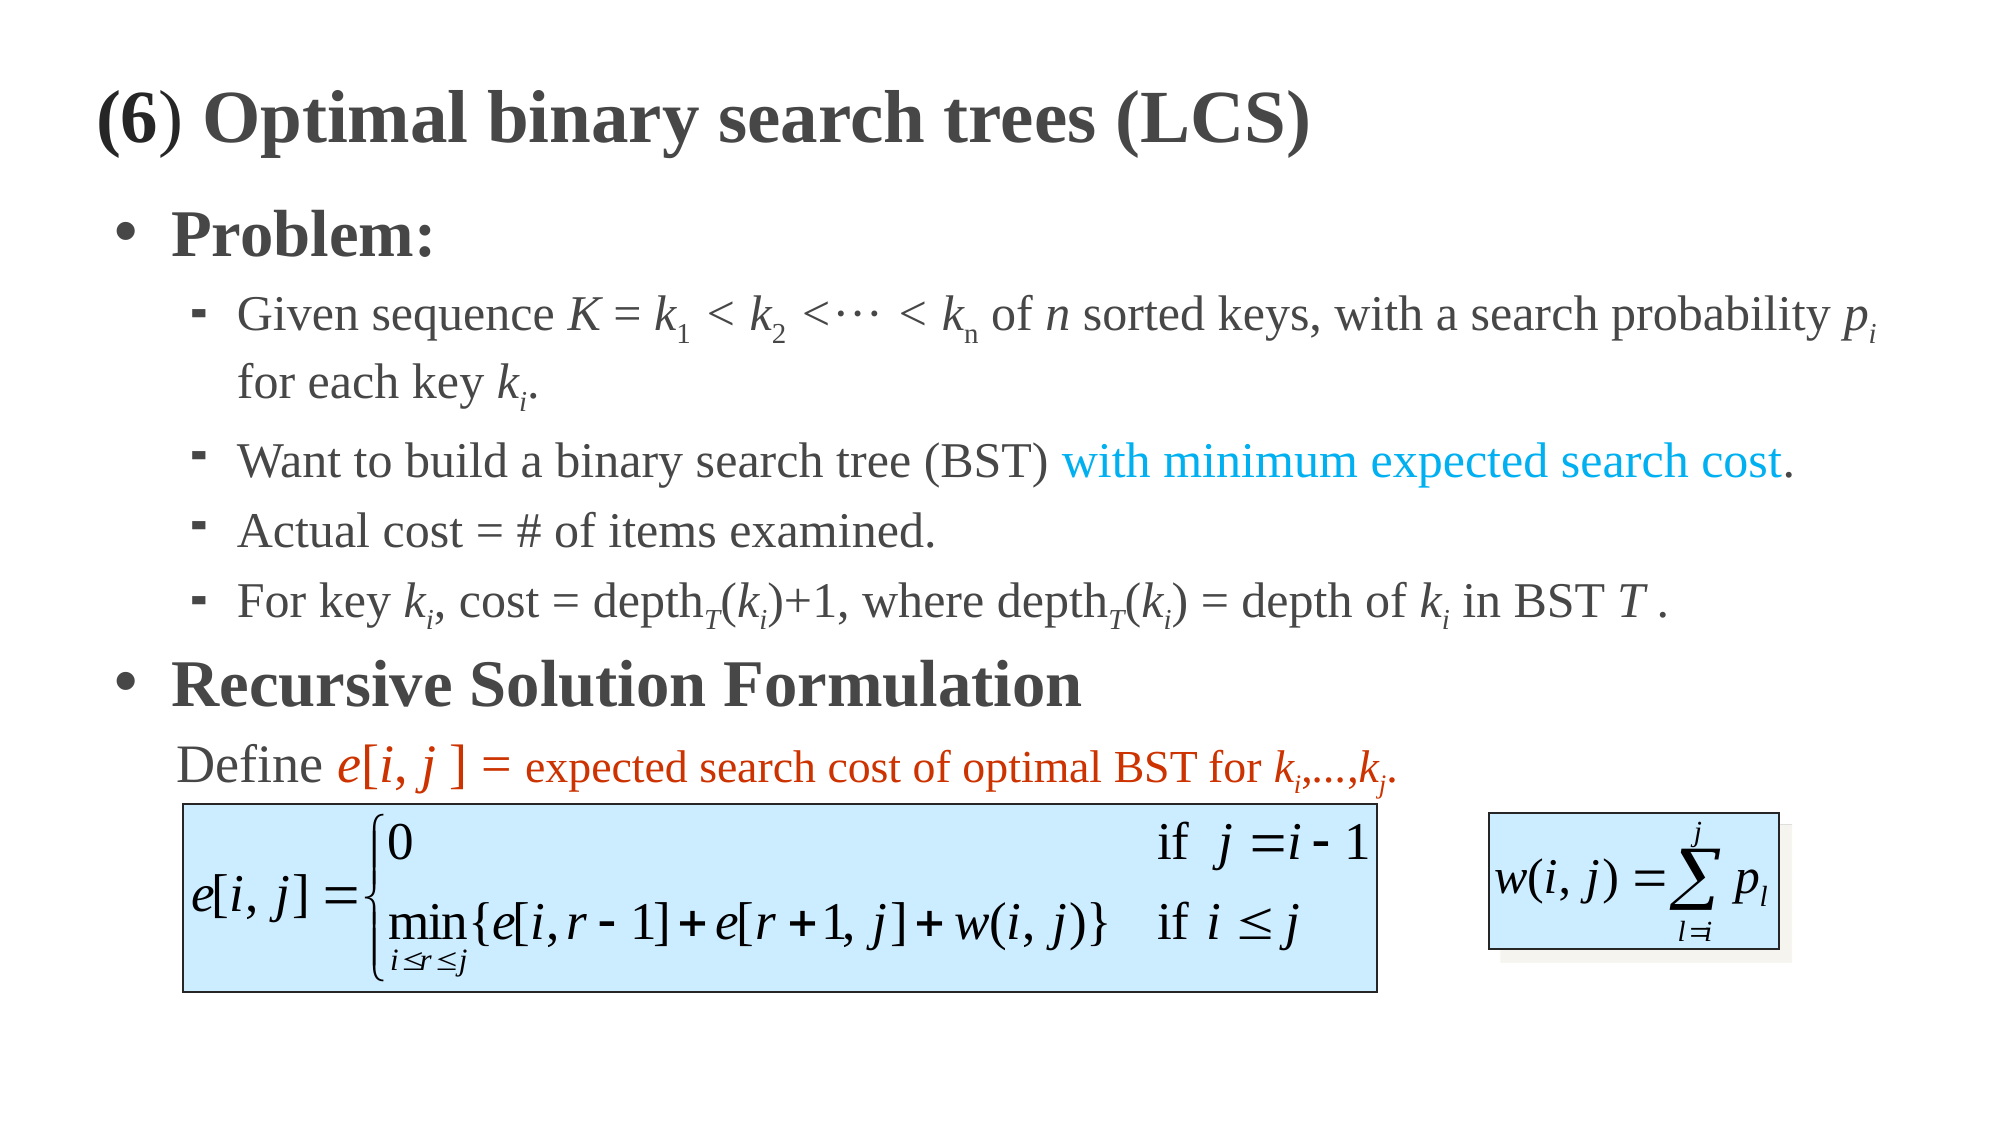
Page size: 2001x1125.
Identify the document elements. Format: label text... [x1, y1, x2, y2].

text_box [183, 804, 1377, 992]
picture [1487, 811, 1793, 963]
title (6) Optimal binary search trees (LCS) [80, 63, 1920, 177]
list Problem: Given sequence K = k1 < k2 <··· < kn of n sorted keys, with a search probability pi for each key ki. Want to build a binary search tree (BST) with minimum expected search cost. Actual cost = # of items examined. For key ki, cost = depthT(ki)+1, where depthT(ki) = depth of ki in BST T . Recursive Solution Formulation Define e[i, j ] = expected search cost of optimal BST for ki,...,kj. [99, 191, 1939, 934]
